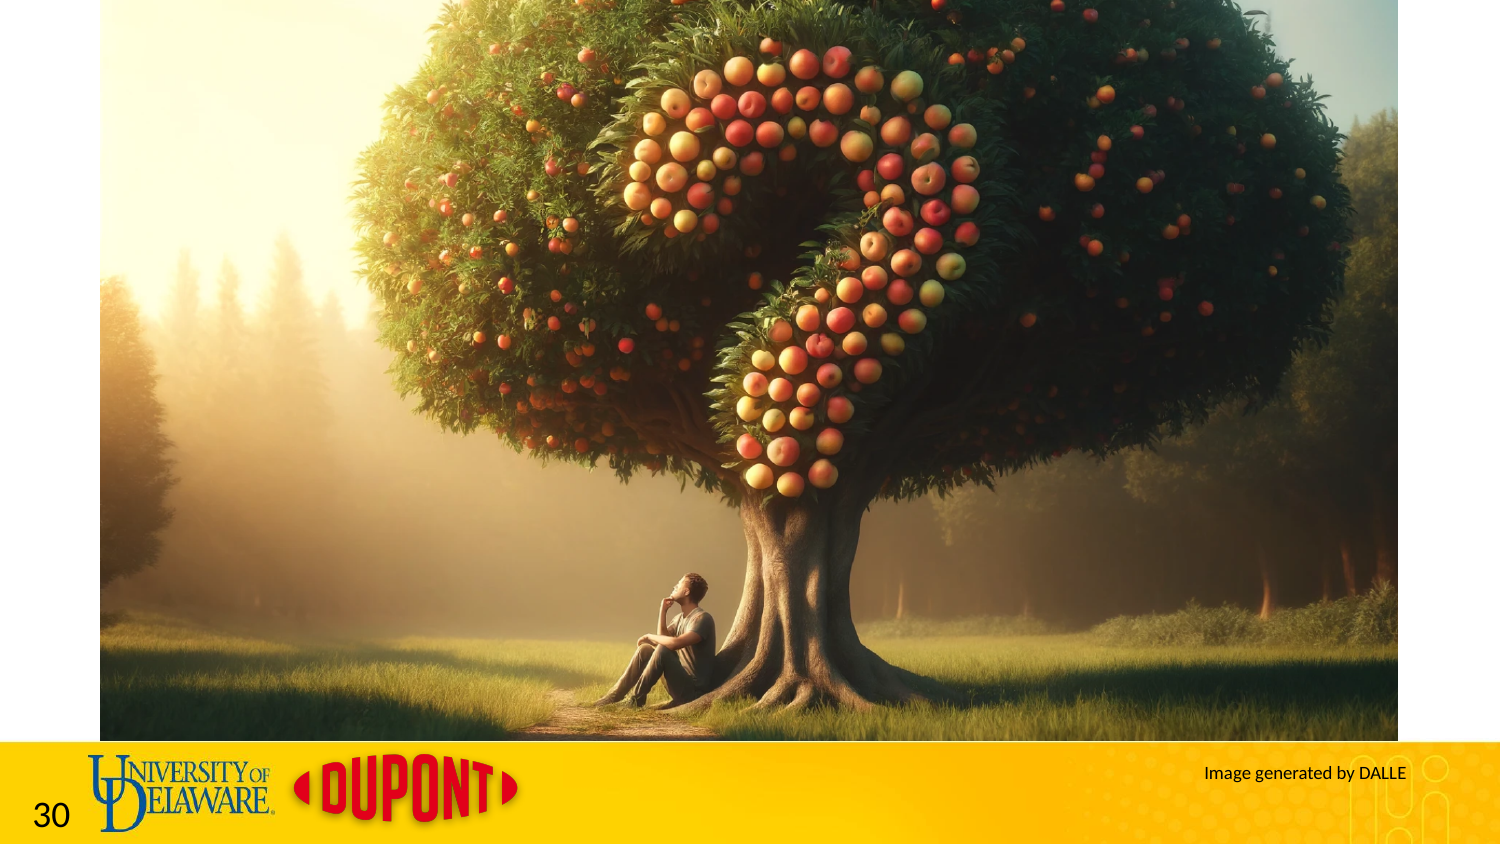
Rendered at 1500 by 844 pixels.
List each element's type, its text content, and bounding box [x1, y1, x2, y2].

text_box Image generated by DALLE [1189, 745, 1500, 789]
text_box 30 [2, 774, 101, 844]
picture [0, 0, 1500, 844]
